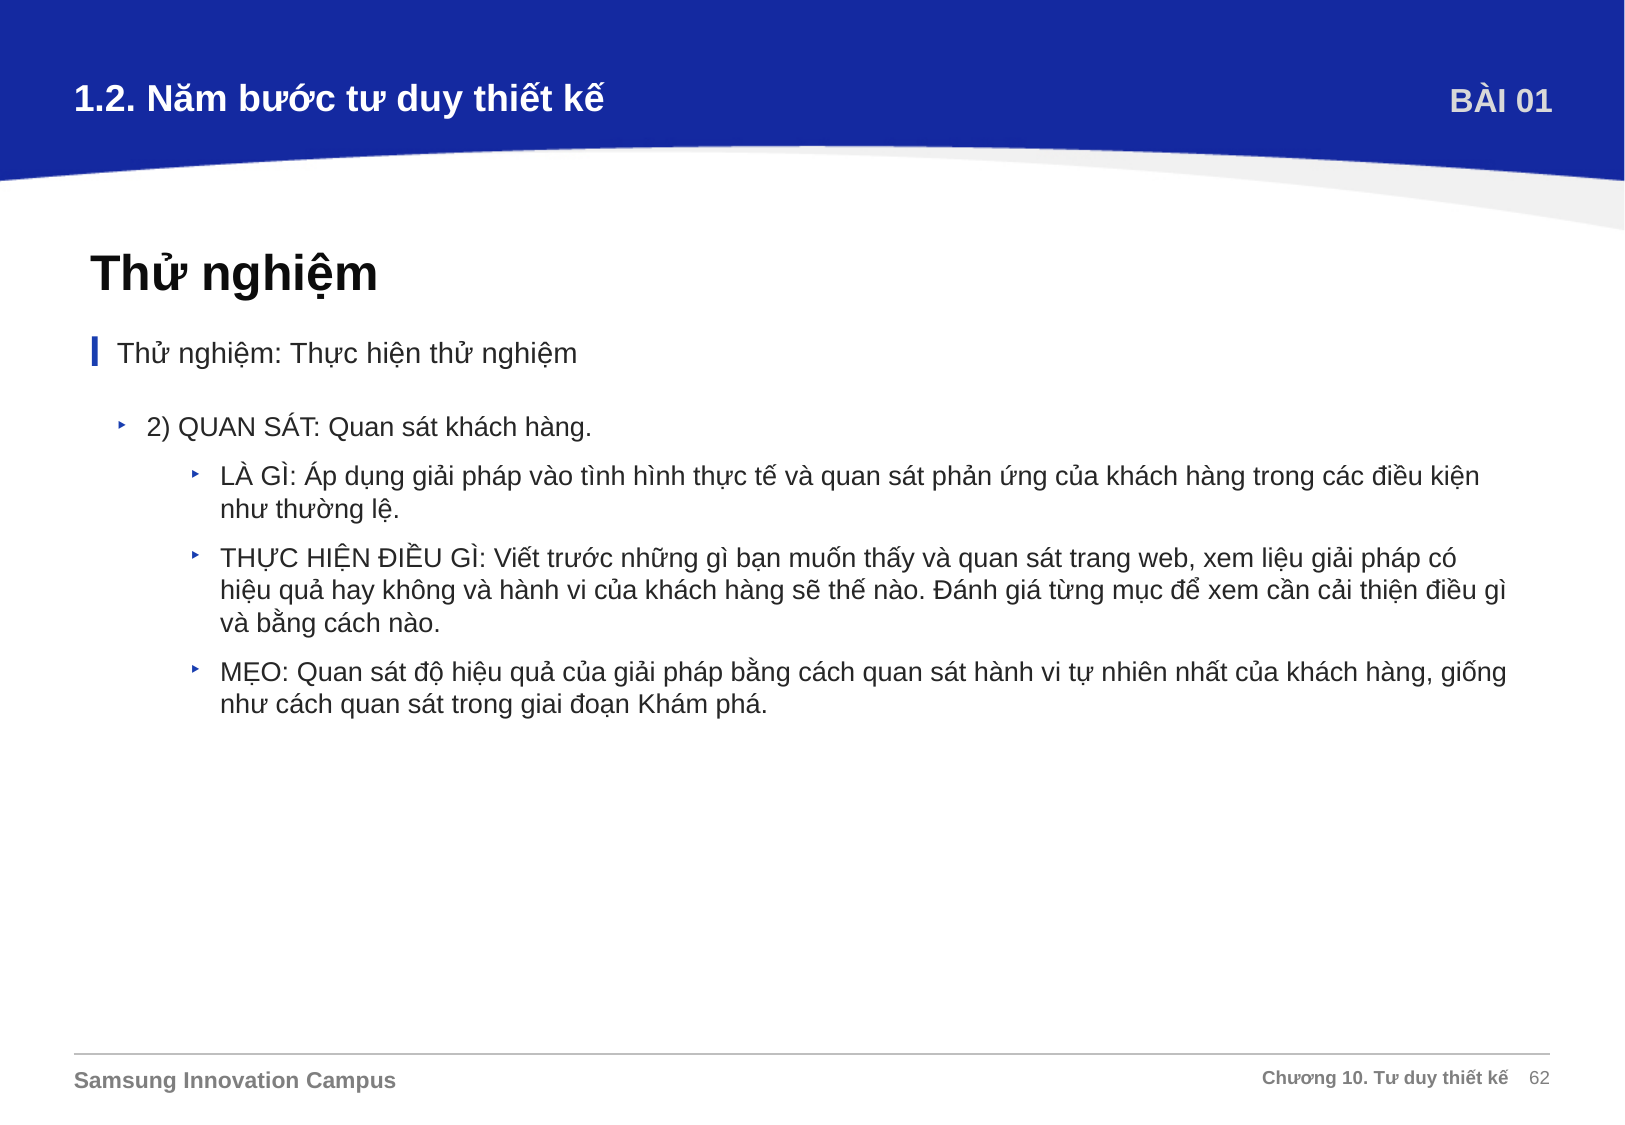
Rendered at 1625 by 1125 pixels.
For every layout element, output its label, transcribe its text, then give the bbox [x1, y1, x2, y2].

text_box Thử nghiệm [89, 240, 1533, 301]
text_box 2) QUAN SÁT: Quan sát khách hàng. LÀ GÌ: Áp dụng giải pháp vào tình hình thực tế và quan sát phản ứng của khách hàng trong các điều kiện như thường lệ. THỰC HIỆN ĐIỀU GÌ: Viết trước những gì bạn muốn thấy và quan sát trang web, xem liệu giải pháp có hiệu quả hay không và hành vi của khách hàng sẽ thế nào. Đánh giá từng mục để xem cần cải thiện điều gì và bằng cách nào. MẸO: Quan sát độ hiệu quả của giải pháp bằng cách quan sát hành vi tự nhiên nhất của khách hàng, giống như cách quan sát trong giai đoạn Khám phá. [116, 397, 1533, 731]
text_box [73, 73, 1554, 120]
picture [0, 0, 1625, 1125]
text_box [91, 334, 1533, 371]
